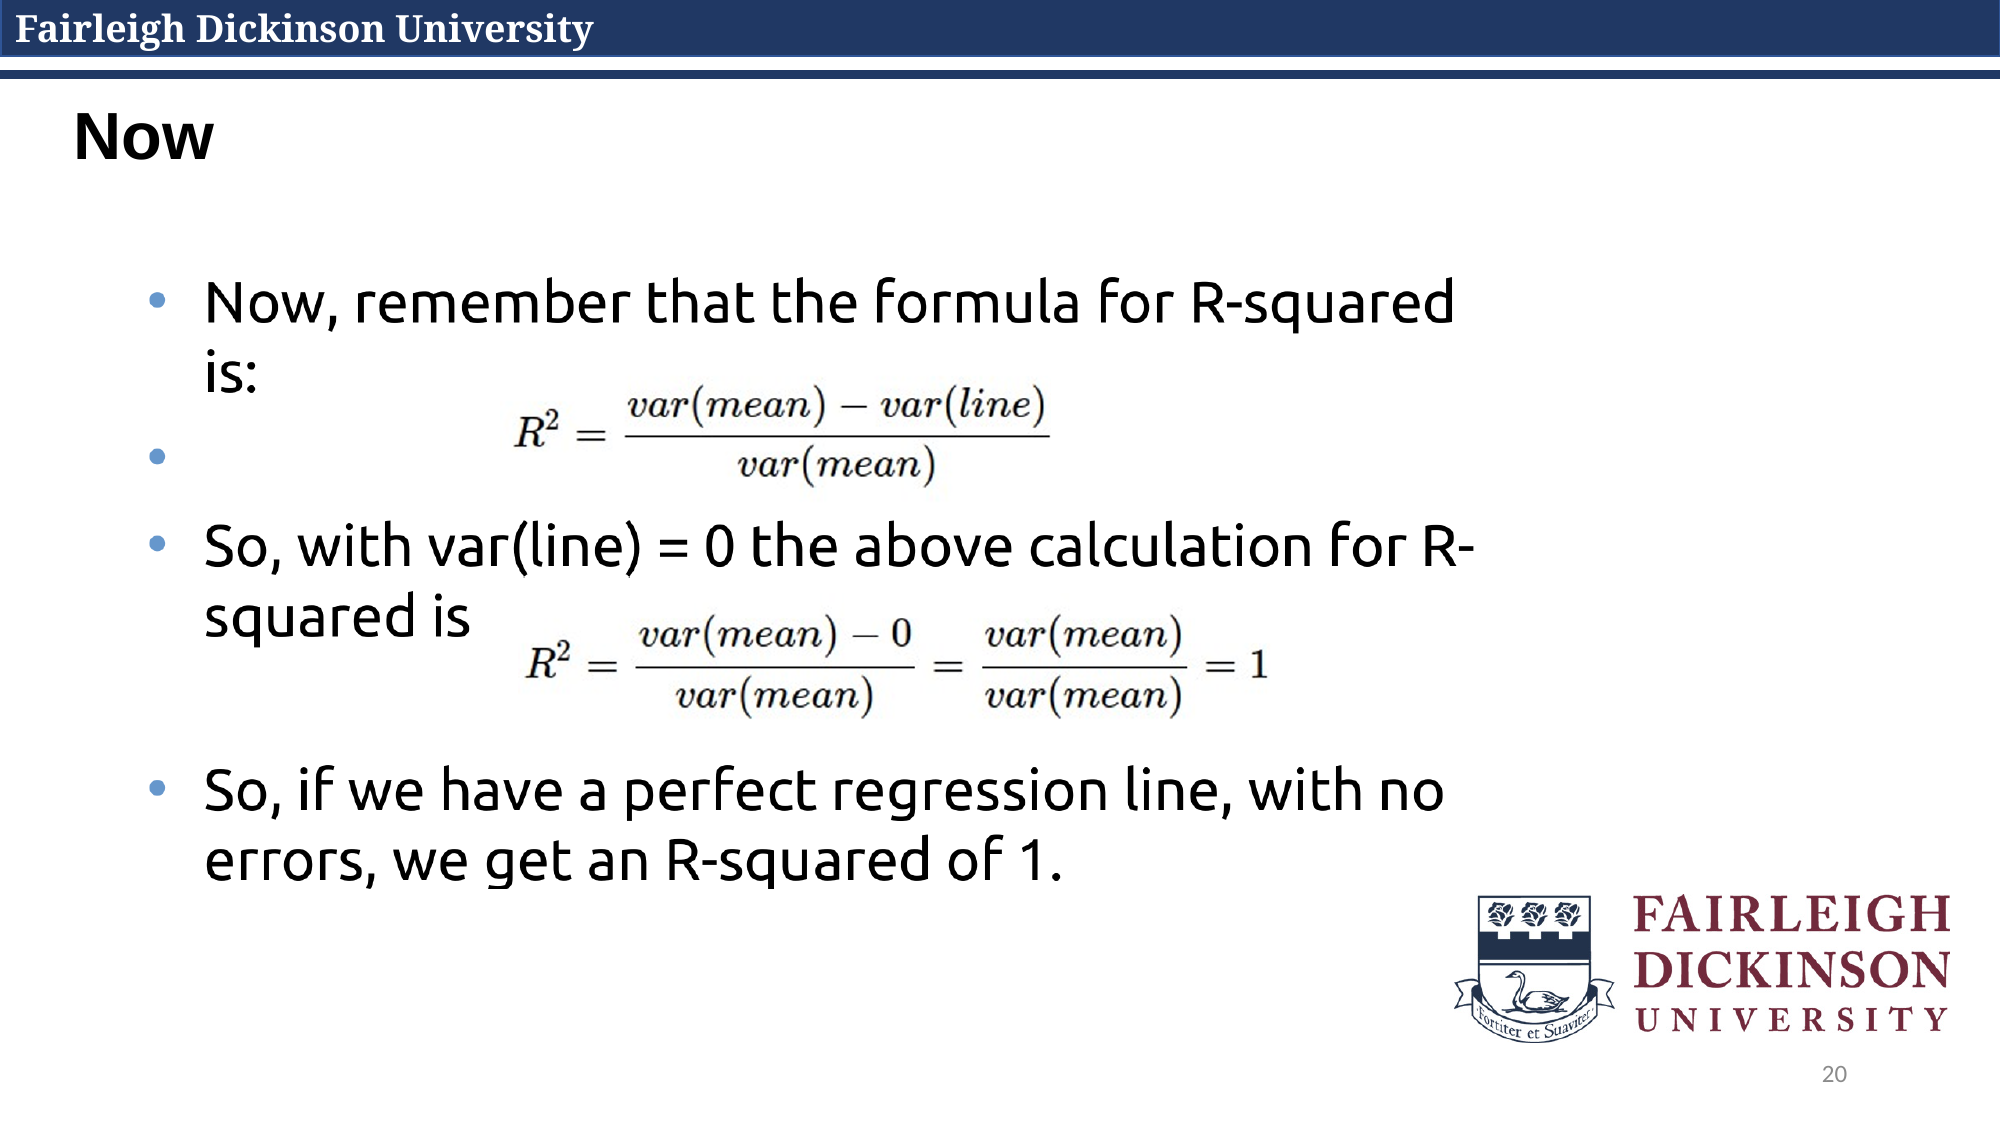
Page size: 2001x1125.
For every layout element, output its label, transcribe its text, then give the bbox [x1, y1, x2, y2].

title Now [71, 36, 1443, 74]
picture [1454, 894, 1950, 1043]
slide_number 20 [1412, 1042, 1863, 1103]
picture [128, 261, 1489, 889]
title Now [71, 75, 1443, 228]
text_box Fairleigh Dickinson University [0, 0, 2000, 57]
